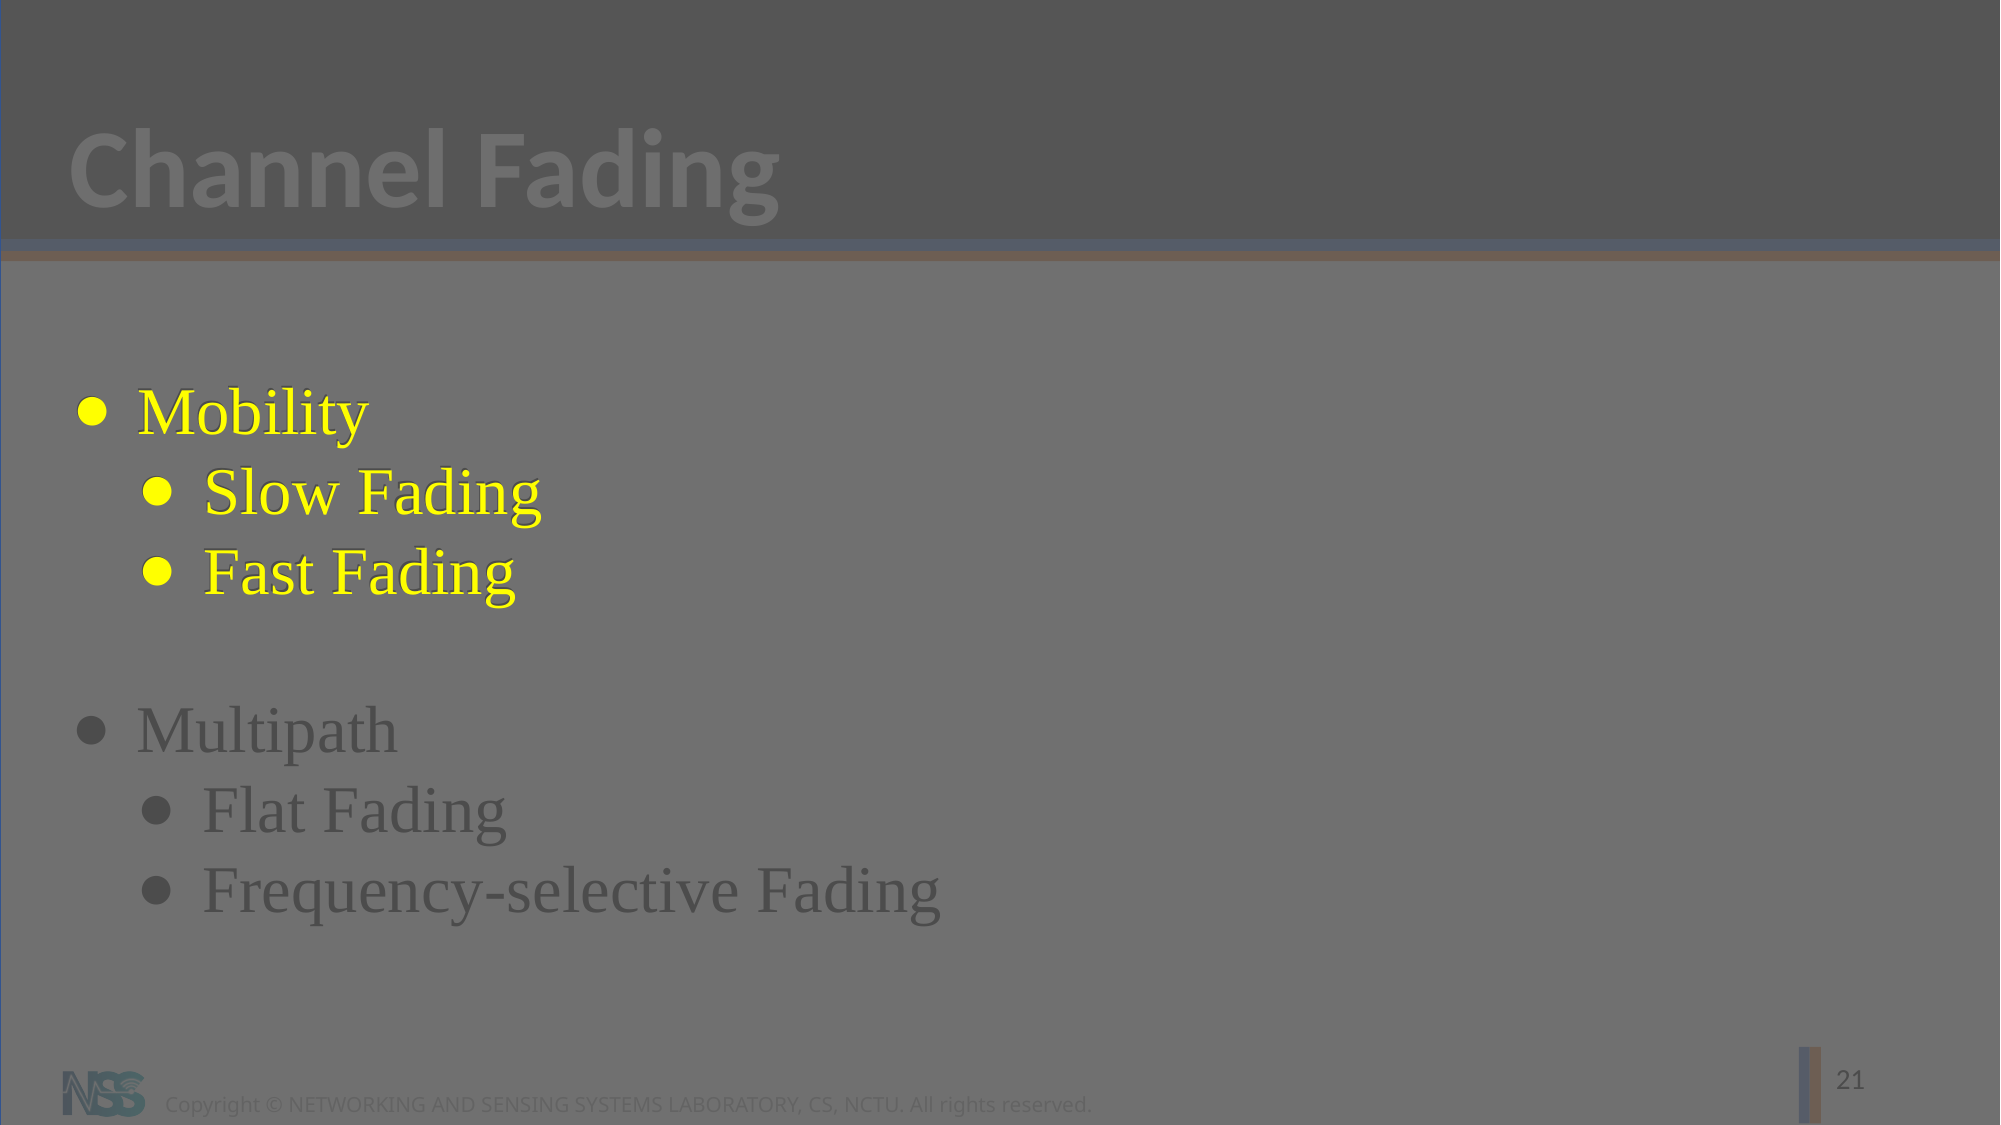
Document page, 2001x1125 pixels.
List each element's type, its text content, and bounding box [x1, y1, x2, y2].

text_box Mobility Slow Fading Fast Fading [56, 280, 1947, 1037]
text_box [0, 0, 2000, 1125]
